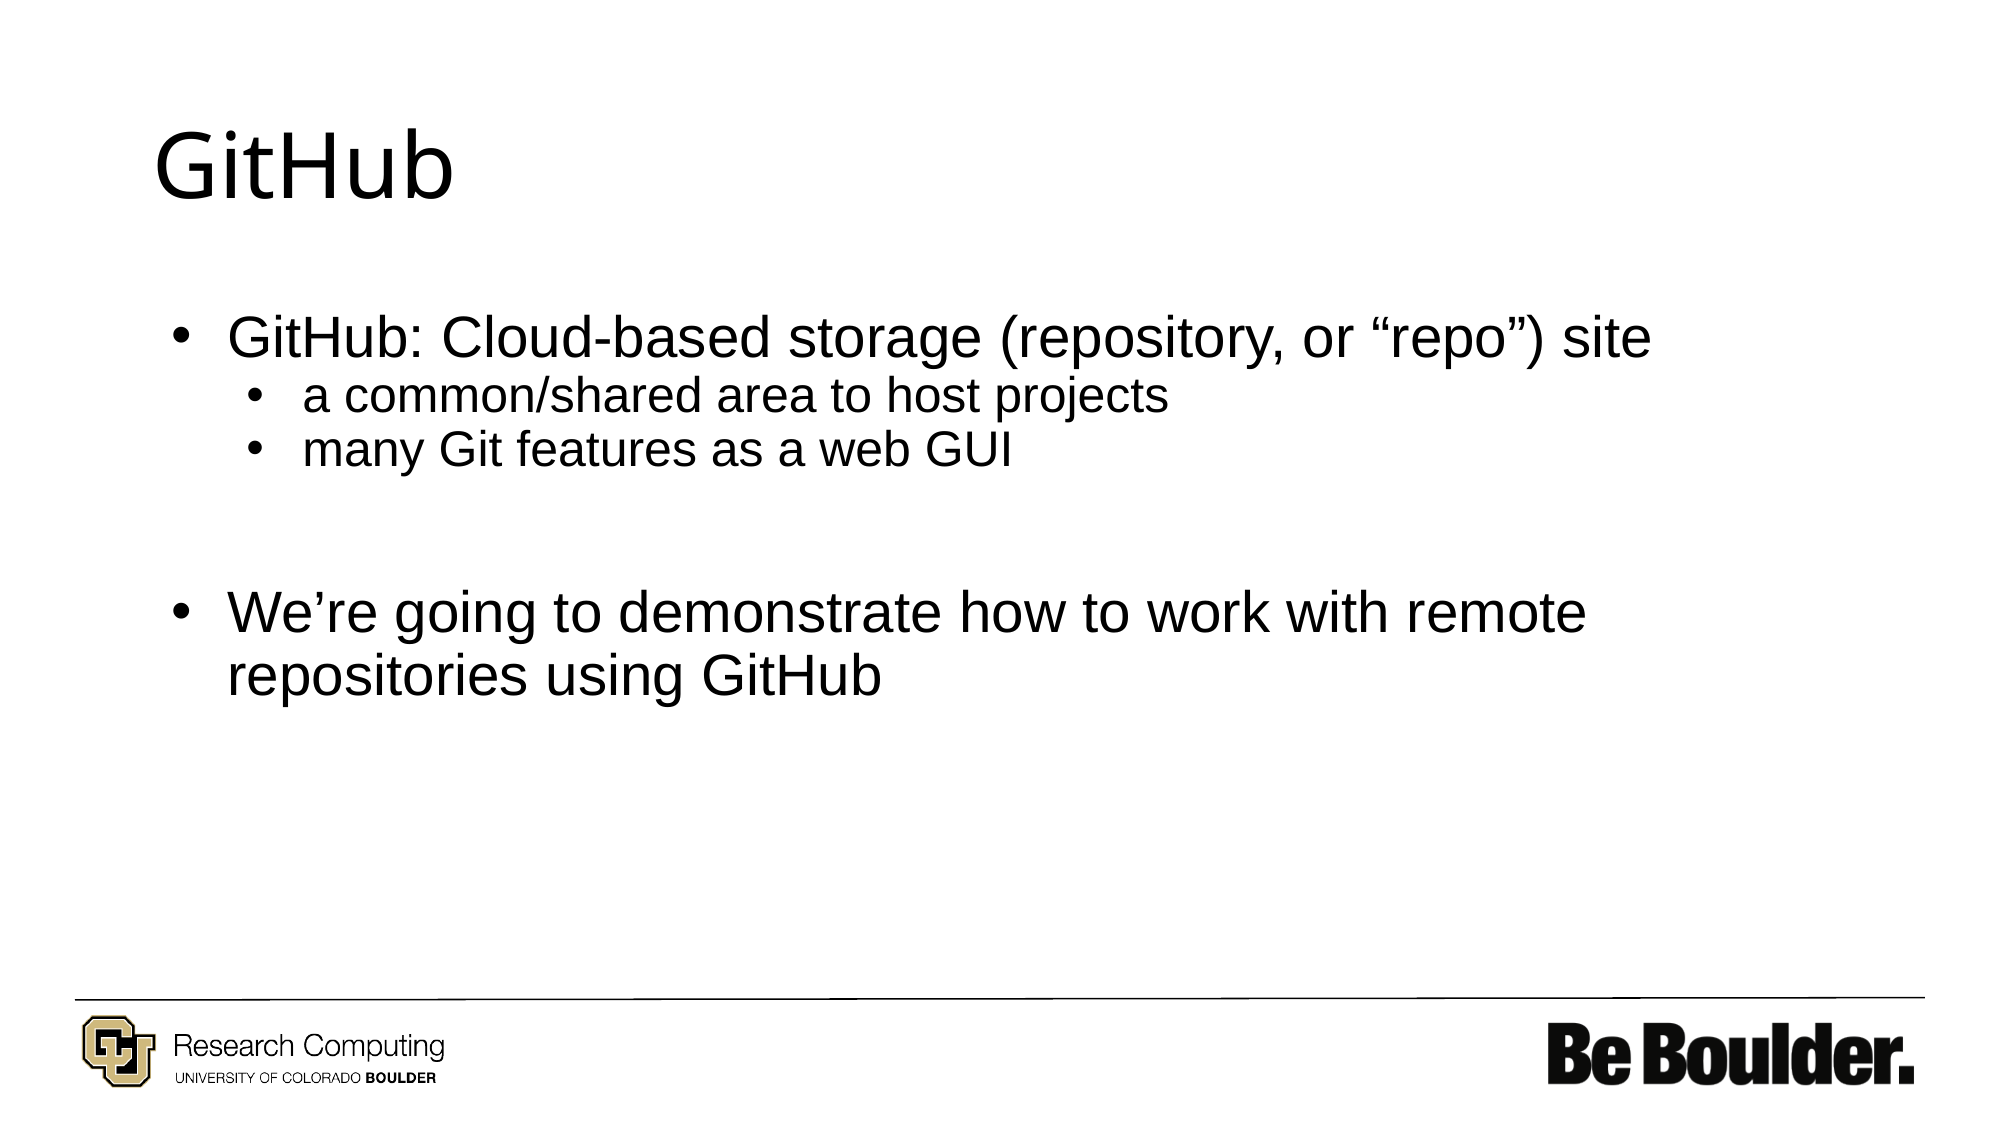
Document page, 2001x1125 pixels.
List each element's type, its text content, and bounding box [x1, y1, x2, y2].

picture [1524, 1015, 1938, 1088]
list GitHub: Cloud-based storage (repository, or “repo”) site a common/shared area to host projects many Git features as a web GUI We’re going to demonstrate how to work with remote repositories using GitHub [137, 299, 1863, 983]
title GitHub [137, 59, 1863, 278]
picture [81, 1015, 444, 1088]
